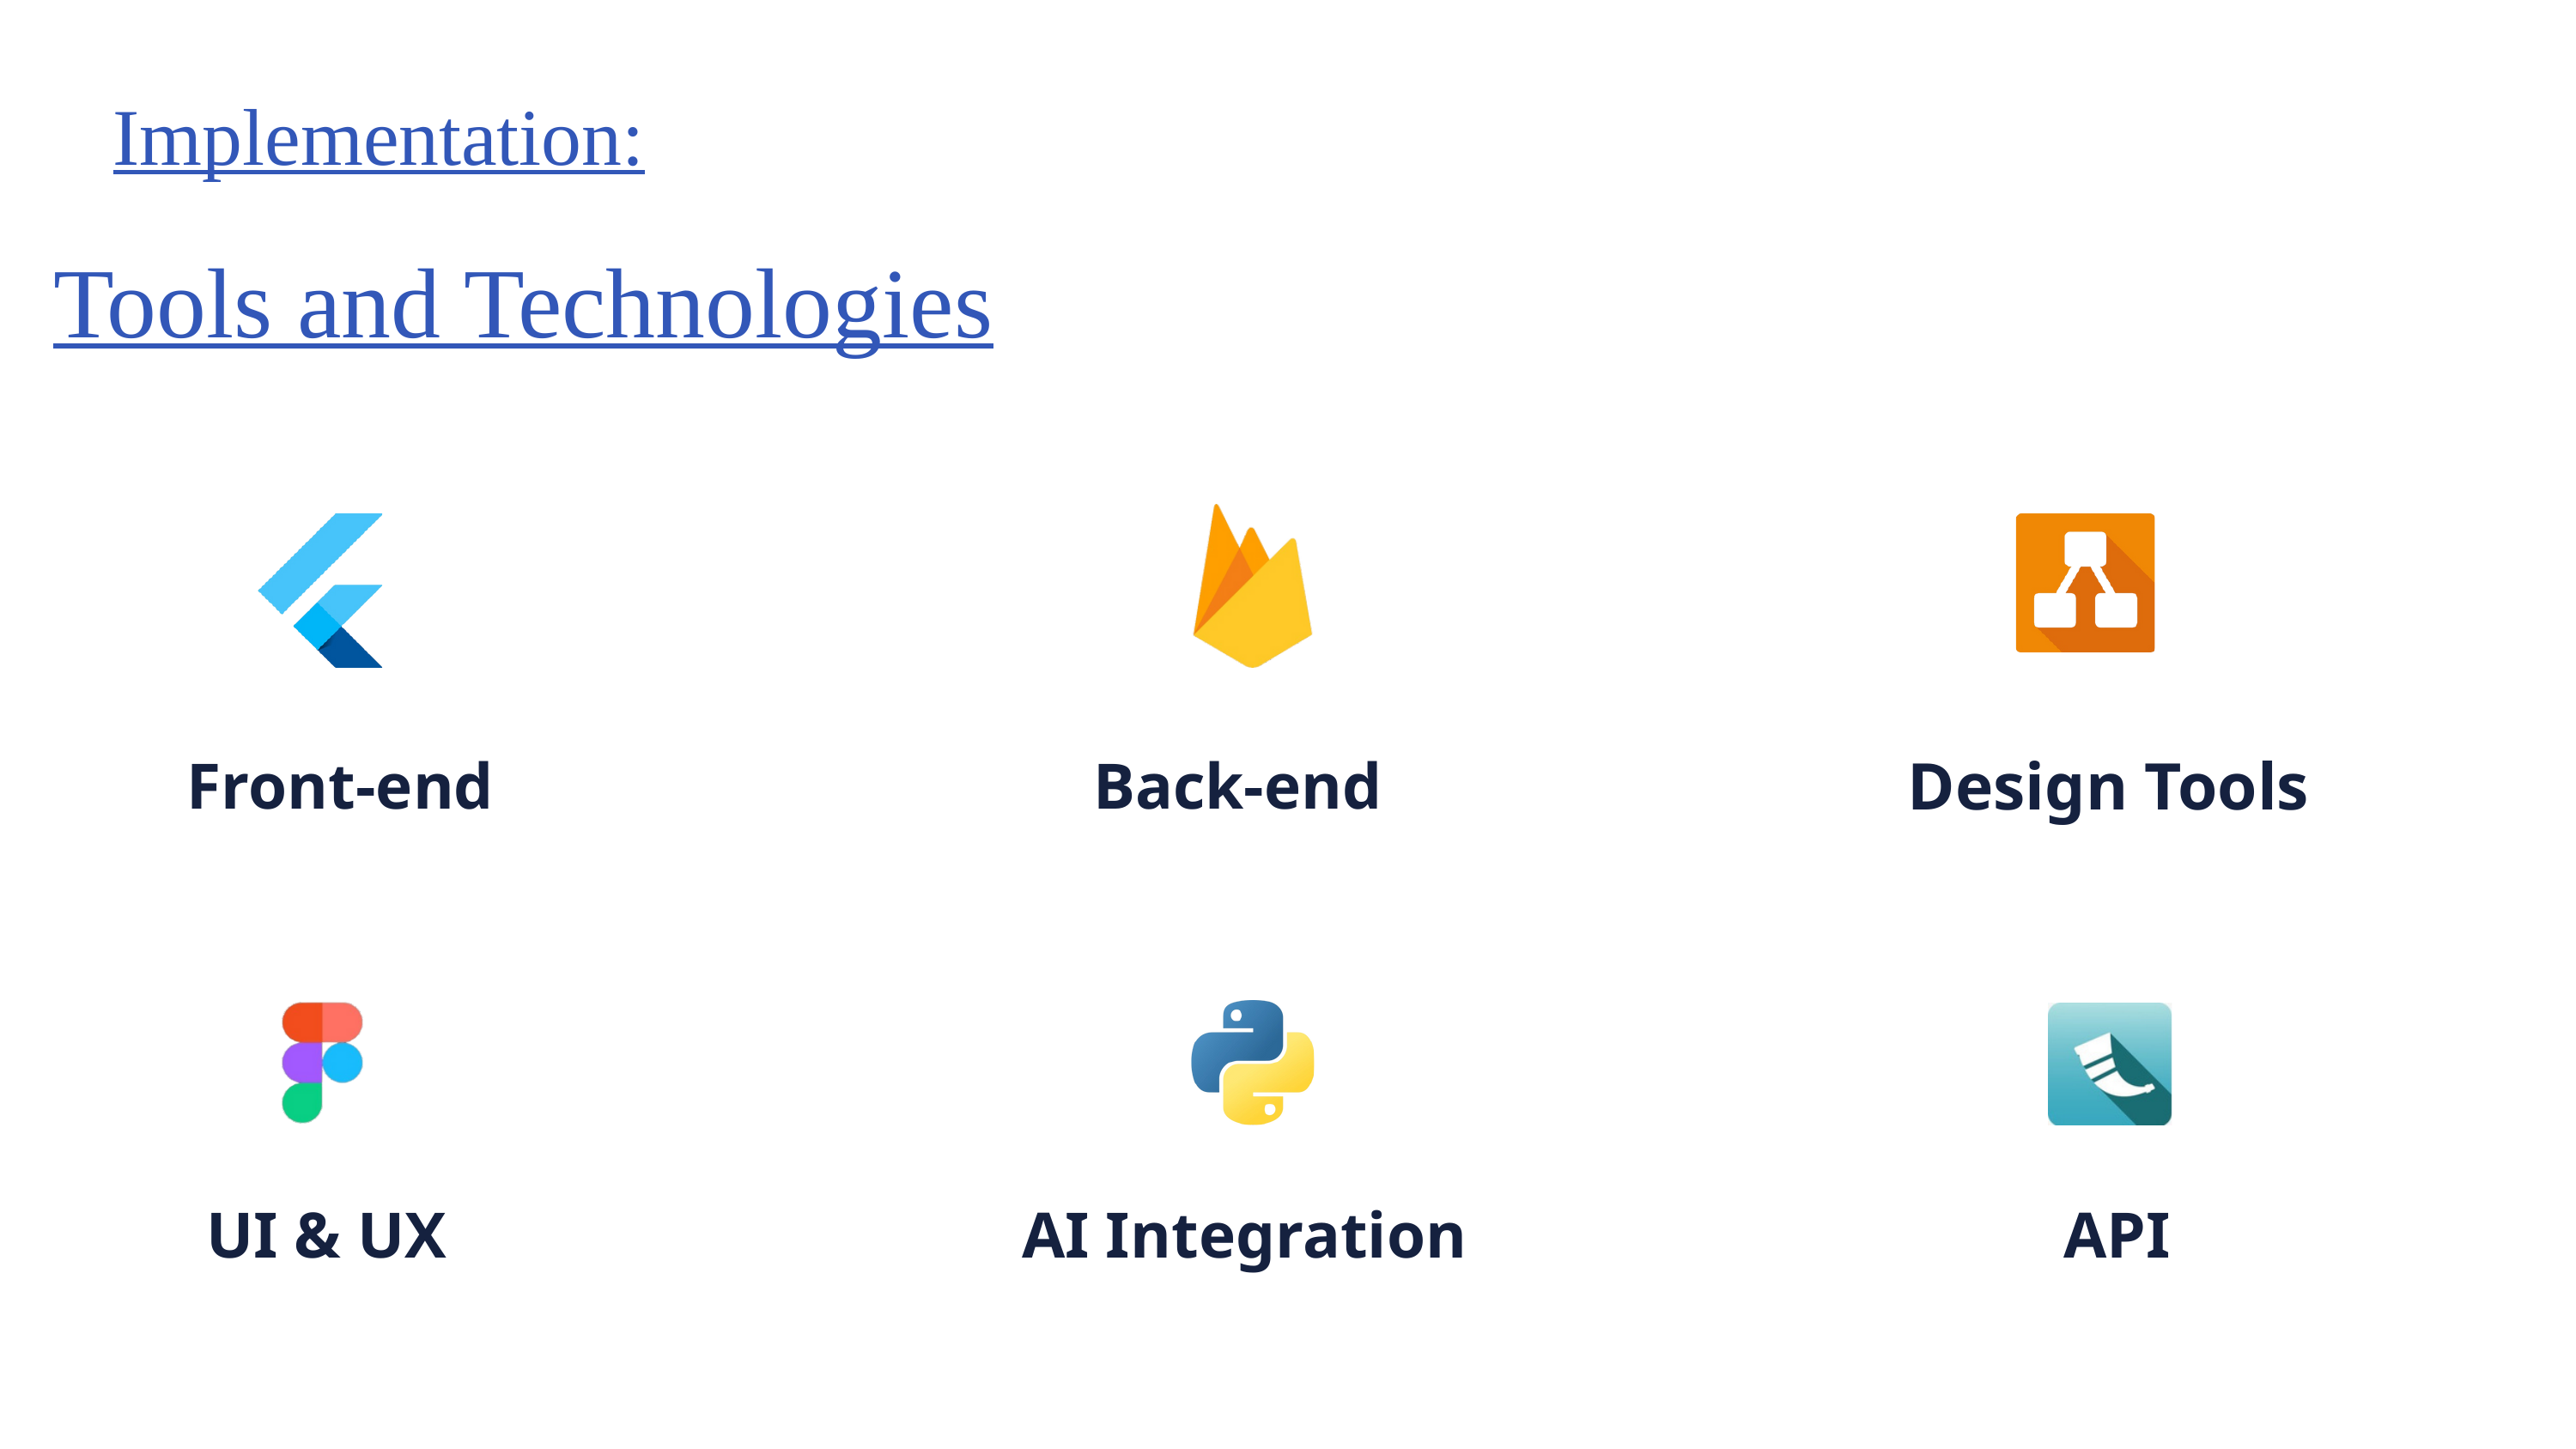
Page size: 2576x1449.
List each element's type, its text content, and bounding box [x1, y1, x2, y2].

text_box Tools and Technologies [53, 233, 1861, 359]
text_box [1191, 1000, 1315, 1125]
text_box Back-end [957, 743, 1535, 822]
text_box [1170, 504, 1335, 668]
text_box [2015, 513, 2155, 652]
text_box Design Tools [1703, 742, 2514, 823]
text_box [126, 971, 519, 1155]
text_box Front-end [59, 743, 638, 822]
text_box AI Integration [847, 1191, 1658, 1270]
text_box Implementation: [0, 85, 646, 182]
text_box [258, 513, 383, 668]
text_box API [1703, 1191, 2514, 1270]
text_box UI & UX [0, 1191, 732, 1270]
text_box [2048, 1003, 2172, 1125]
